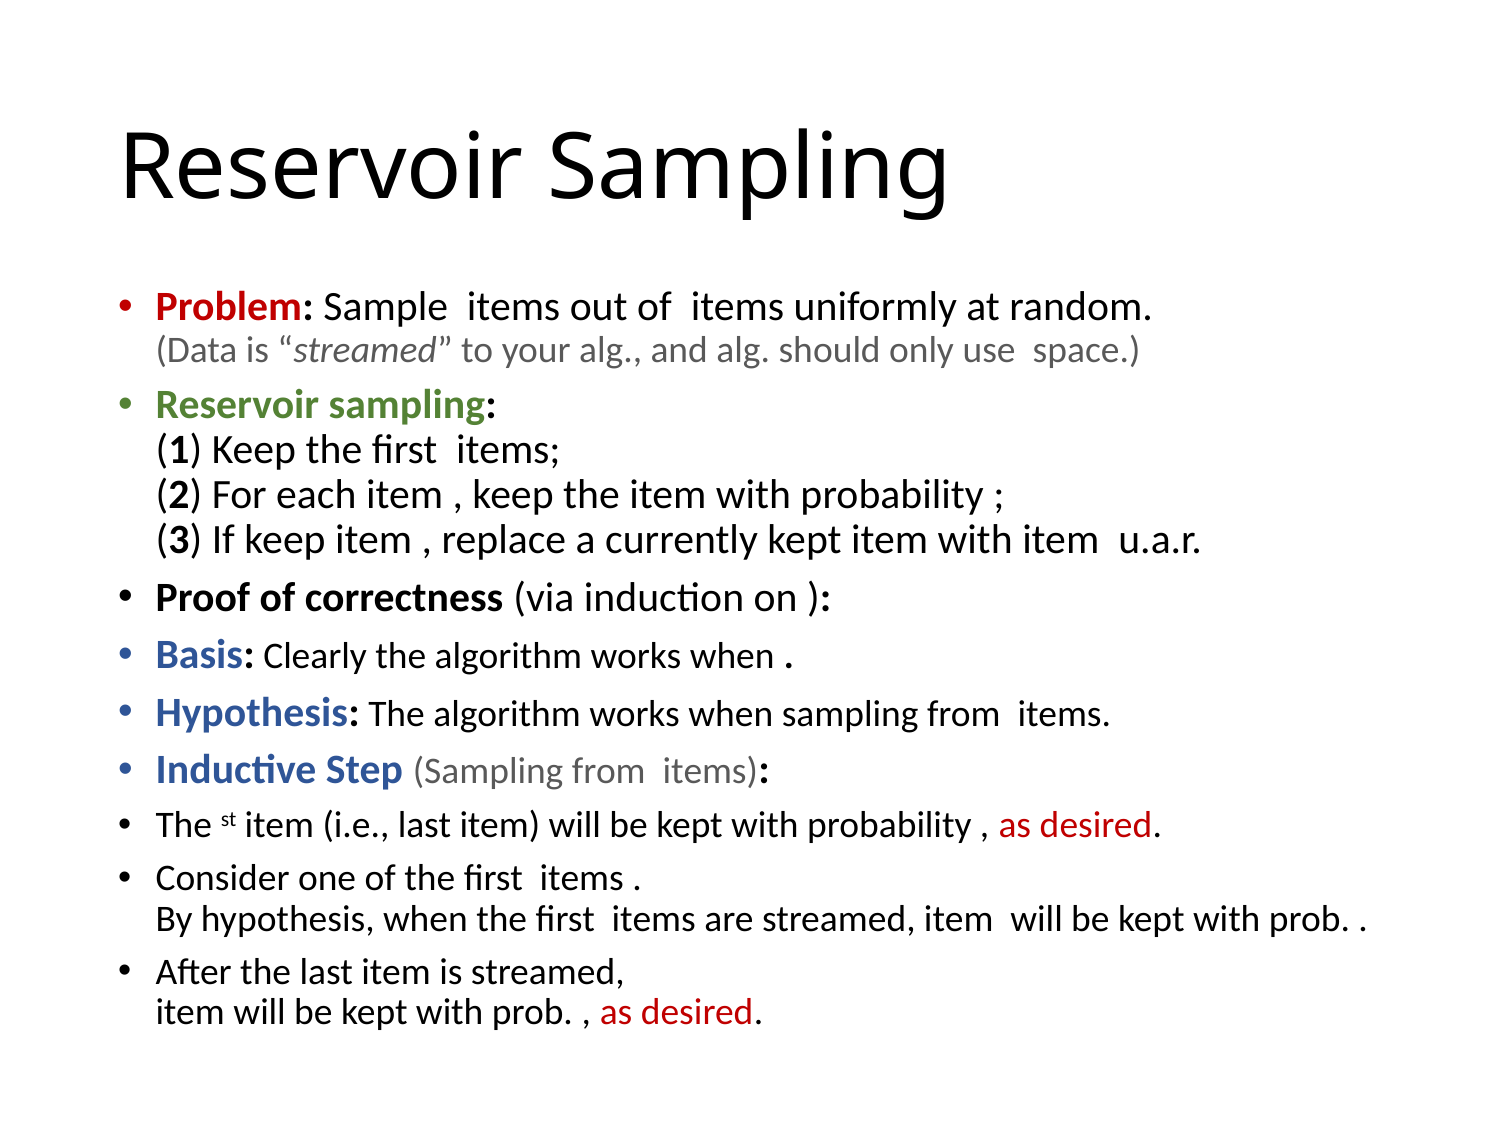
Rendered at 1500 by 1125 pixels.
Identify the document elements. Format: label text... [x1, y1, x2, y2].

title Reservoir Sampling [103, 59, 1397, 278]
